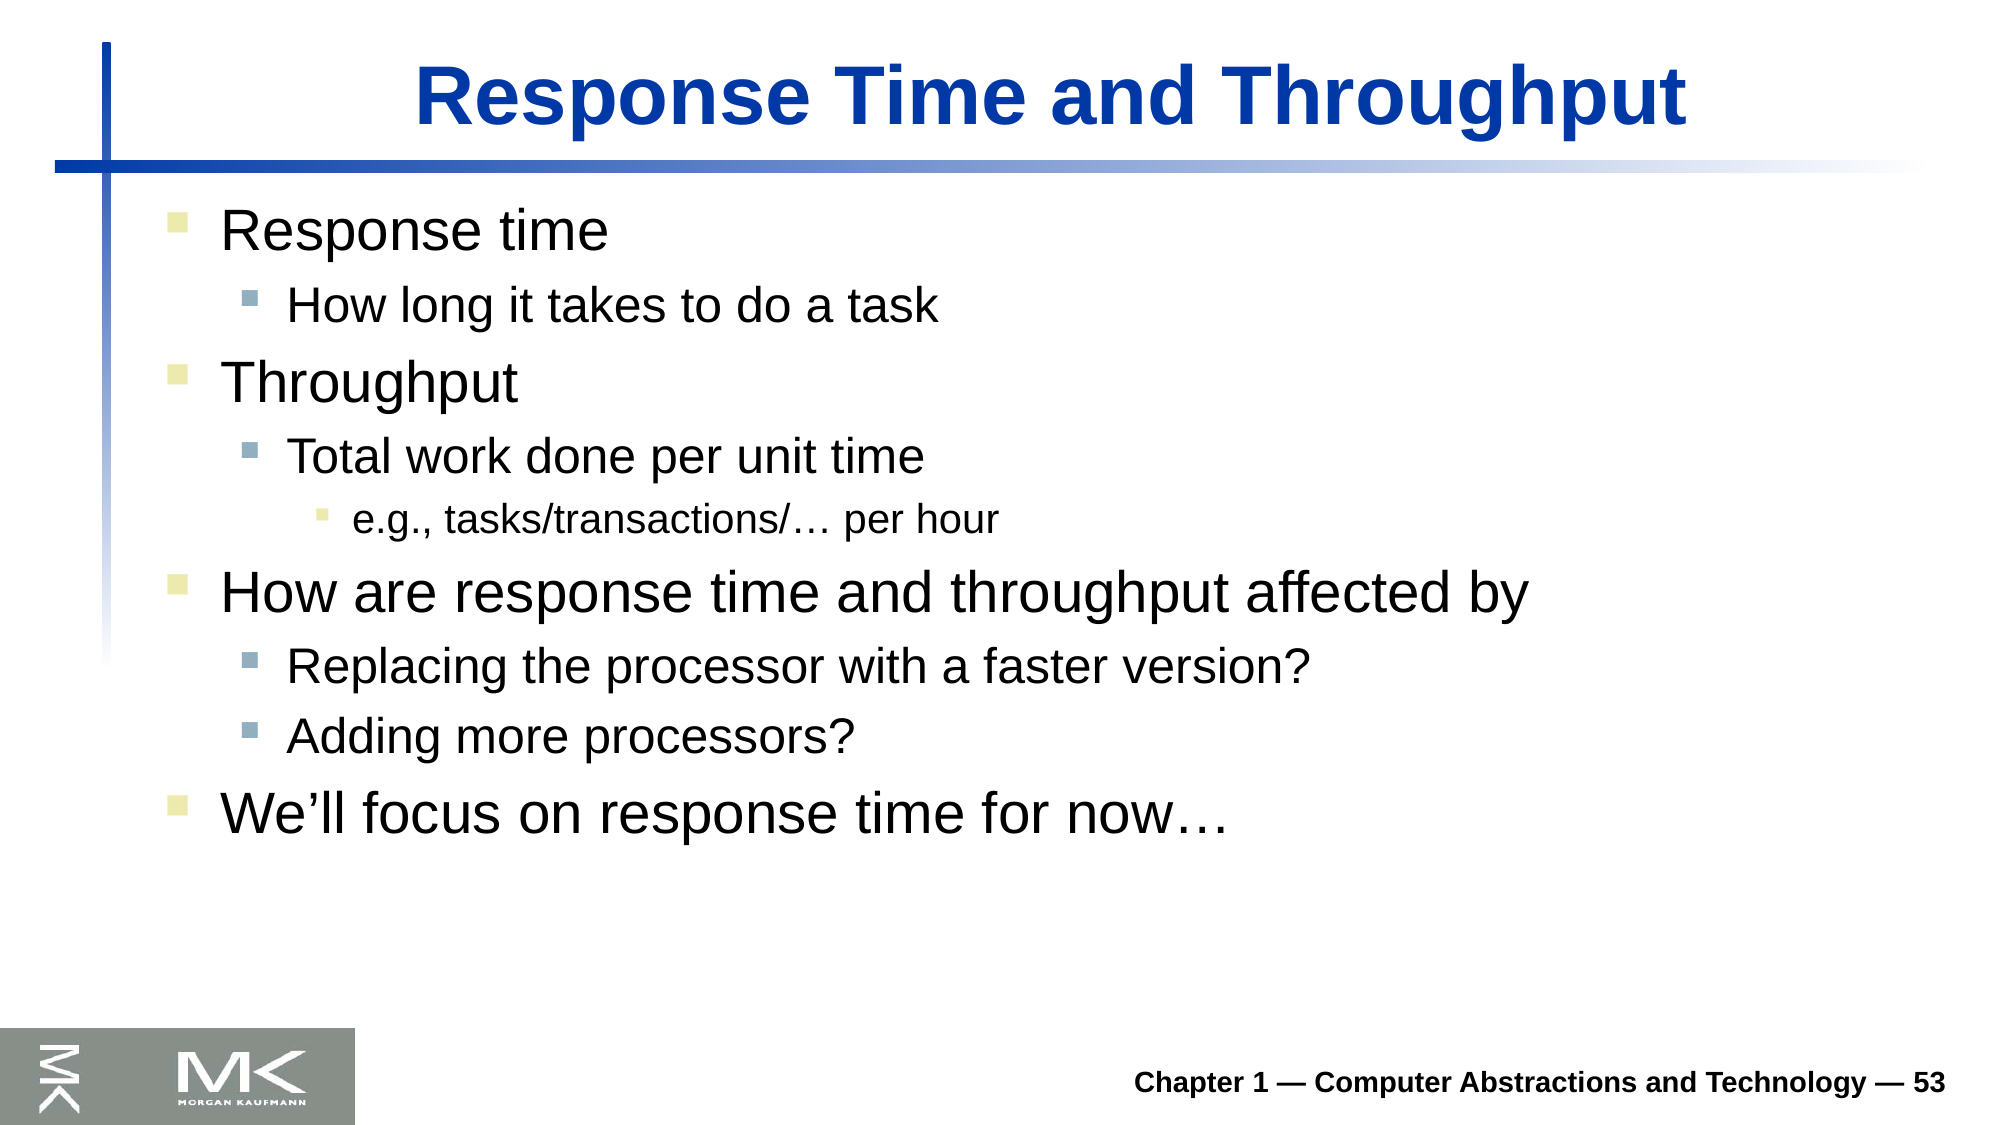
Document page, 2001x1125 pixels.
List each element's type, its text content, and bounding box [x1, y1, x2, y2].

picture [0, 1028, 355, 1125]
list Response time How long it takes to do a task Throughput Total work done per unit time e.g., tasks/transactions/… per hour How are response time and throughput affected by Replacing the processor with a faster version? Adding more processors? We’ll focus on response time for now… [149, 184, 1959, 1024]
title Response Time and Throughput [399, 32, 2000, 149]
footer Chapter 1 — Computer Abstractions and Technology — 53 [369, 1046, 1962, 1106]
